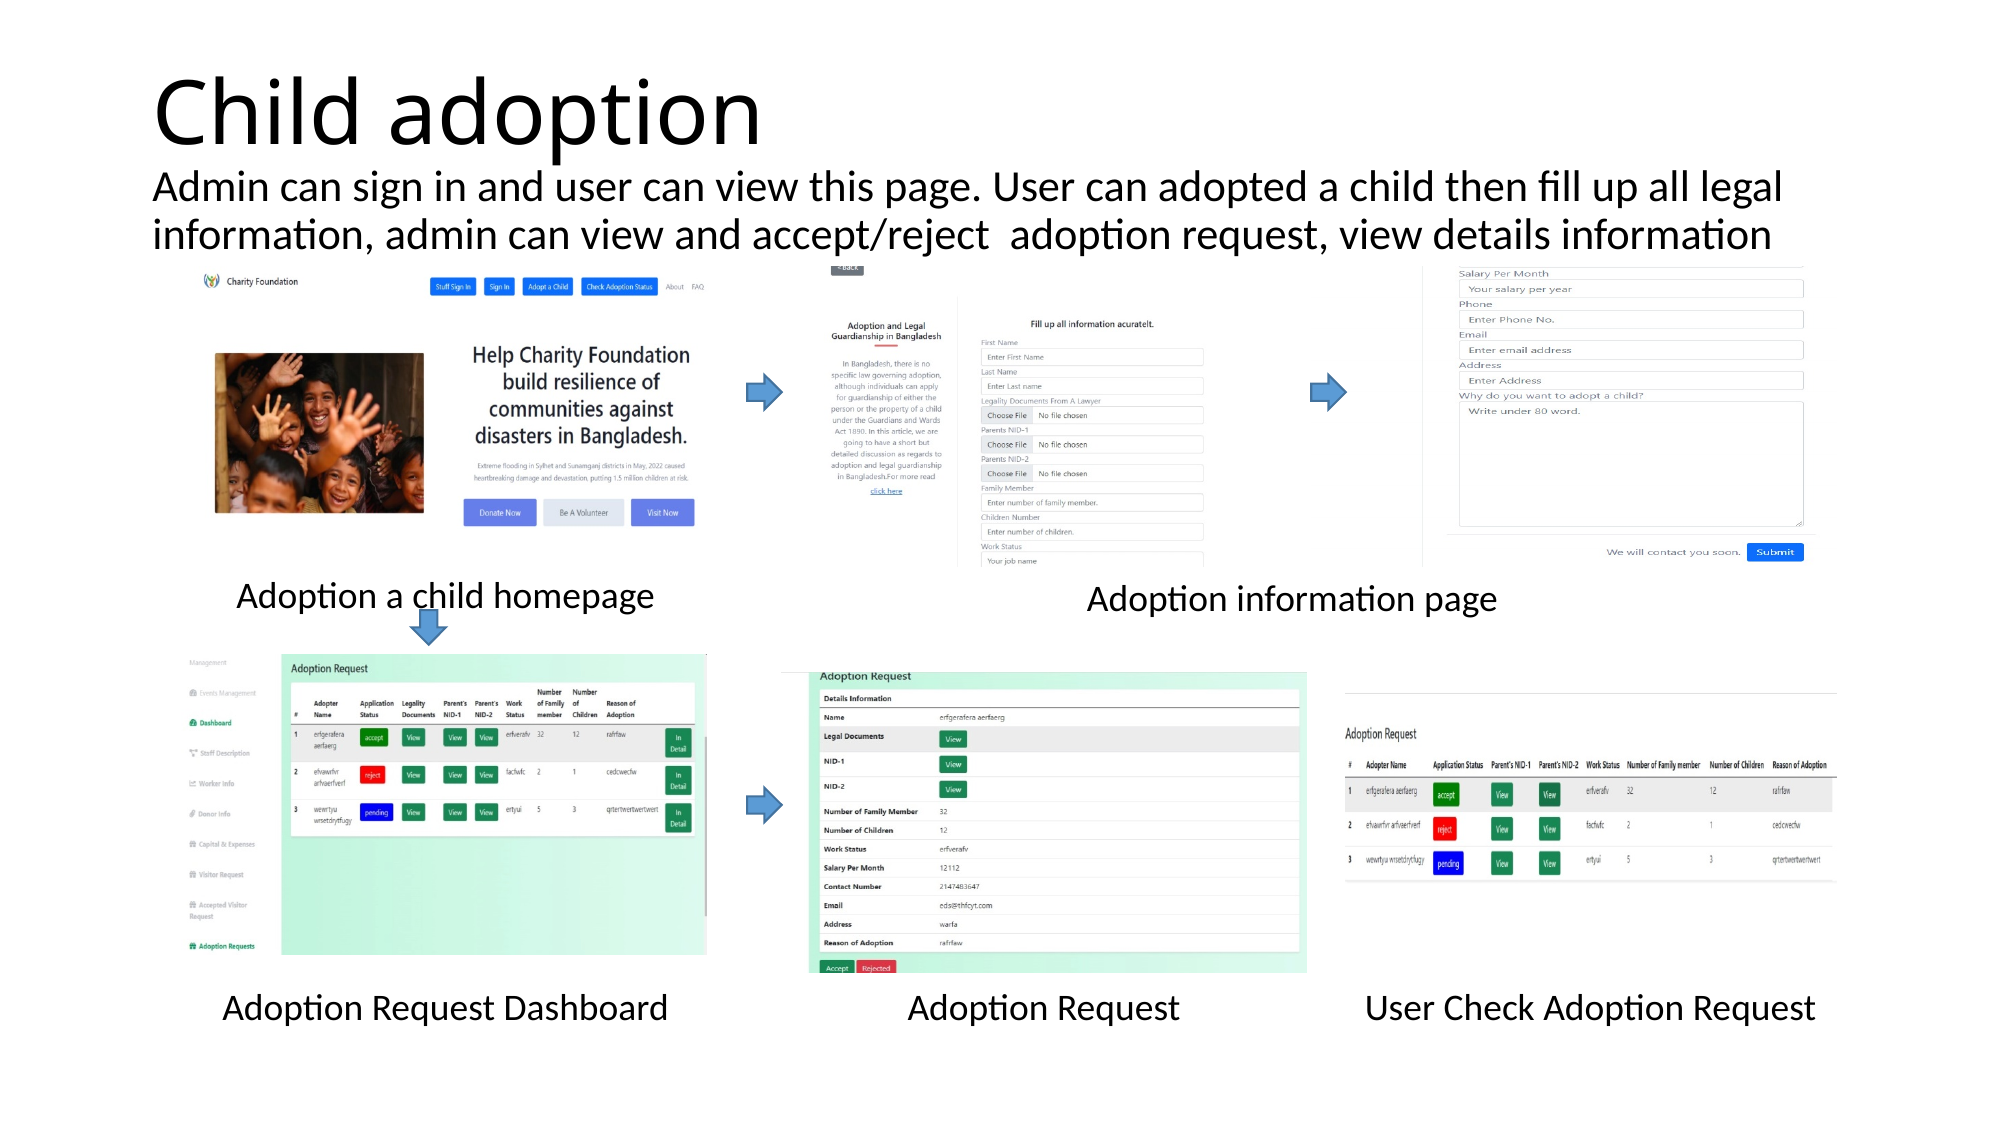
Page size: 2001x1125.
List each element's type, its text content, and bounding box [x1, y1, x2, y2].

picture [747, 266, 1273, 567]
text_box Adoption Request [892, 975, 1196, 1036]
text_box Adoption information page [1072, 566, 1514, 627]
picture [781, 672, 1307, 973]
picture [181, 654, 707, 955]
picture [183, 266, 709, 567]
text_box Adoption Request Dashboard [207, 975, 685, 1036]
picture [1345, 692, 1837, 918]
text_box [746, 785, 781, 825]
text_box User Check Adoption Request [1350, 975, 1832, 1036]
picture [1311, 266, 1837, 567]
text_box [408, 609, 449, 647]
text_box Adoption a child homepage [221, 567, 671, 624]
list [137, 246, 1863, 1065]
title Child adoption Admin can sign in and user can view this page. User can adopted a child then fill up all legal information, admin can view and accept/reject adoption request, view details information [137, 59, 1863, 246]
